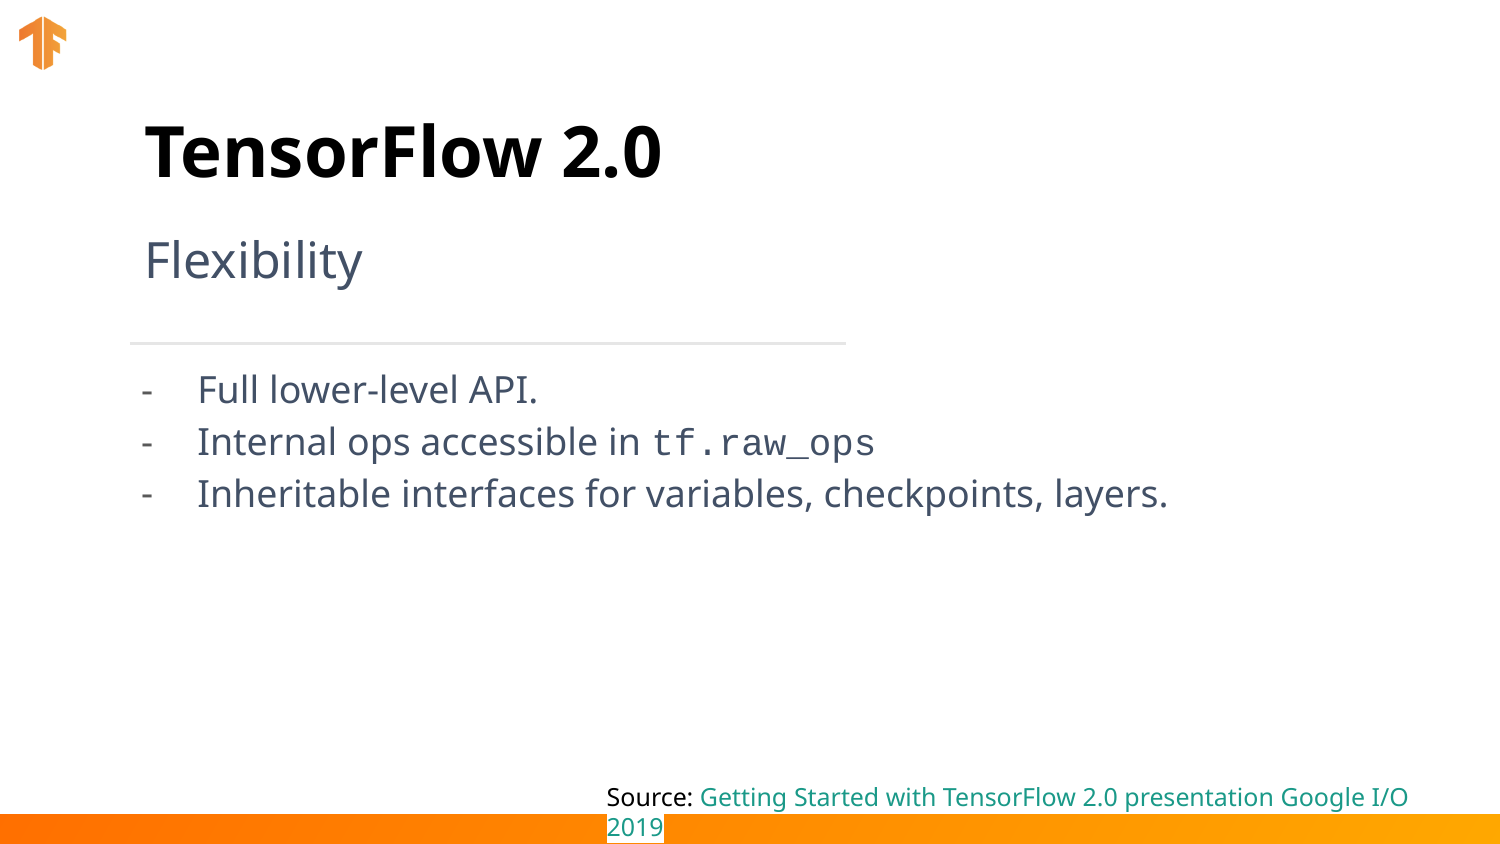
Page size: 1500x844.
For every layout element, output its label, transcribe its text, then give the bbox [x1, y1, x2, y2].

text_box Source: Getting Started with TensorFlow 2.0 presentation Google I/O 2019 [591, 766, 1469, 823]
subtitle Full lower-level API. Internal ops accessible in tf.raw_ops Inheritable interfaces for variables, checkpoints, layers. [107, 344, 1305, 603]
title TensorFlow 2.0 [129, 91, 1230, 166]
subtitle Flexibility [129, 204, 985, 300]
picture [9, 9, 71, 75]
